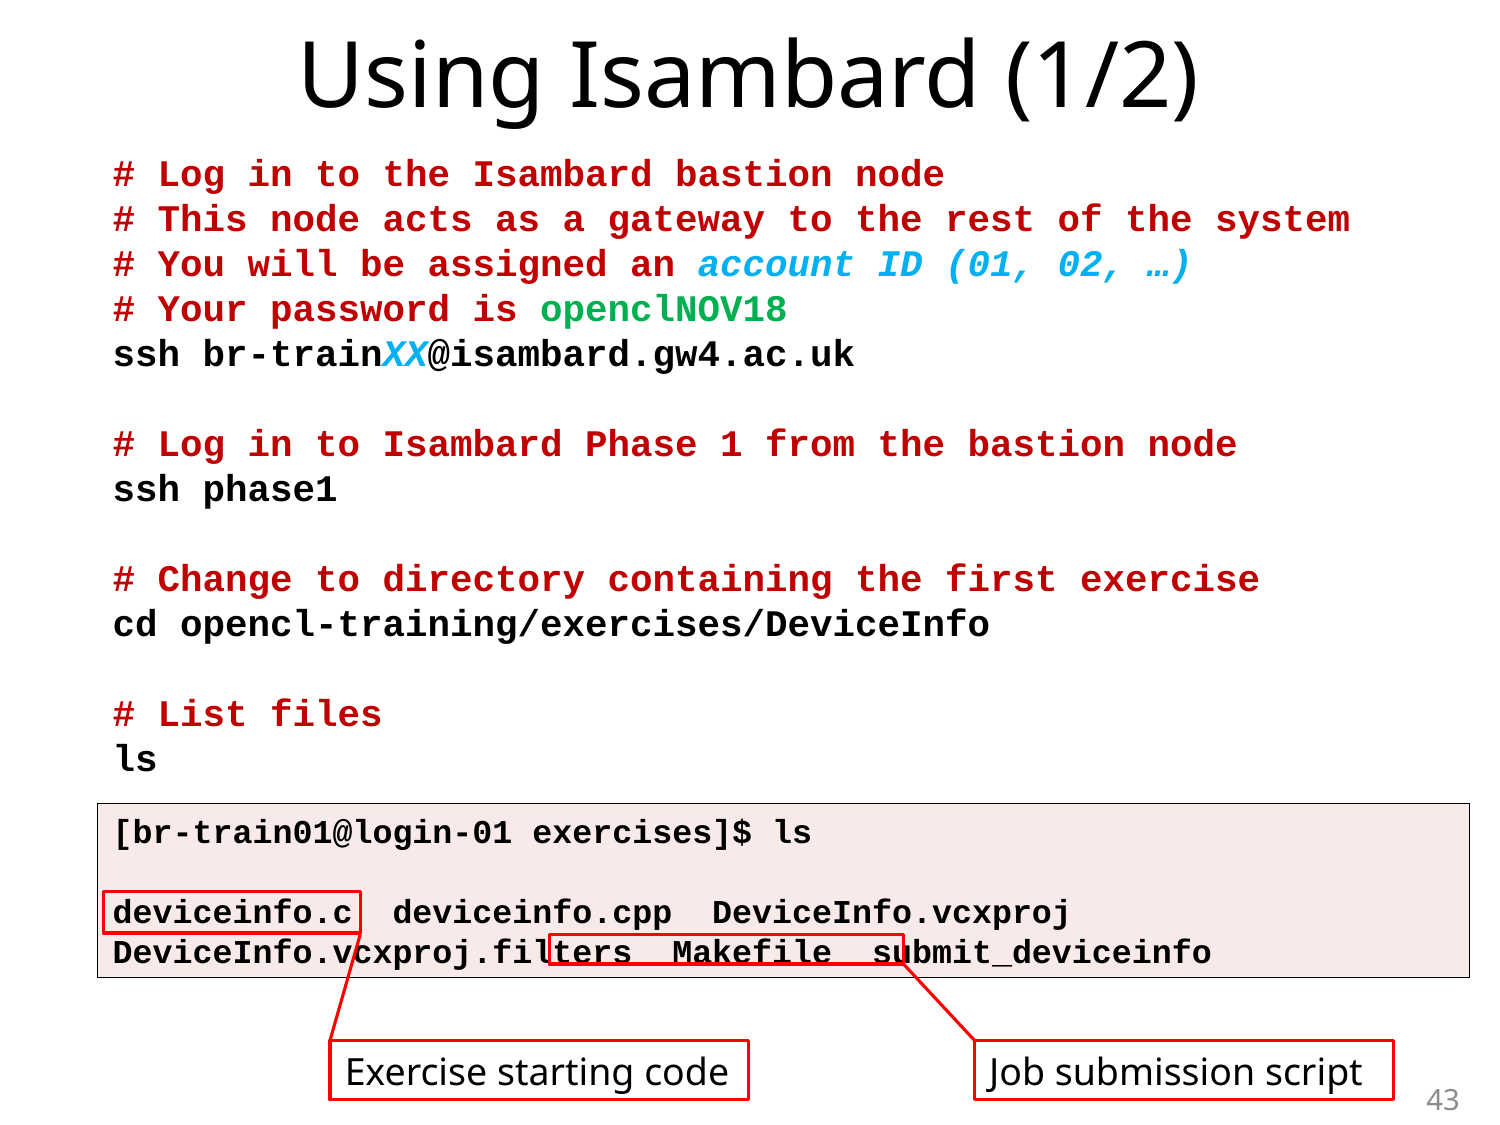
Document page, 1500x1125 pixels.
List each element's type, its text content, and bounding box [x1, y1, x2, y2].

text_box Job submission script [974, 1040, 1394, 1100]
slide_number 43 [1400, 1076, 1475, 1125]
text_box # Log in to the Isambard bastion node # This node acts as a gateway to the rest of the system # You will be assigned an account ID (01, 02, …) # Your password is openclNOV18 ssh br-trainXX@isambard.gw4.ac.uk # Log in to Isambard Phase 1 from the bastion node ssh phase1 # Change to directory containing the first exercise cd opencl-training/exercises/DeviceInfo # List files ls [97, 141, 1400, 787]
text_box [br-train01@login-01 exercises]$ ls deviceinfo.c deviceinfo.cpp DeviceInfo.vcxproj DeviceInfo.vcxproj.filters Makefile submit_deviceinfo [97, 803, 1470, 978]
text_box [903, 963, 975, 1041]
text_box [549, 934, 904, 965]
title Using Isambard (1/2) [73, 0, 1424, 142]
text_box [103, 891, 361, 934]
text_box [329, 934, 361, 1041]
text_box Exercise starting code [330, 1040, 749, 1100]
